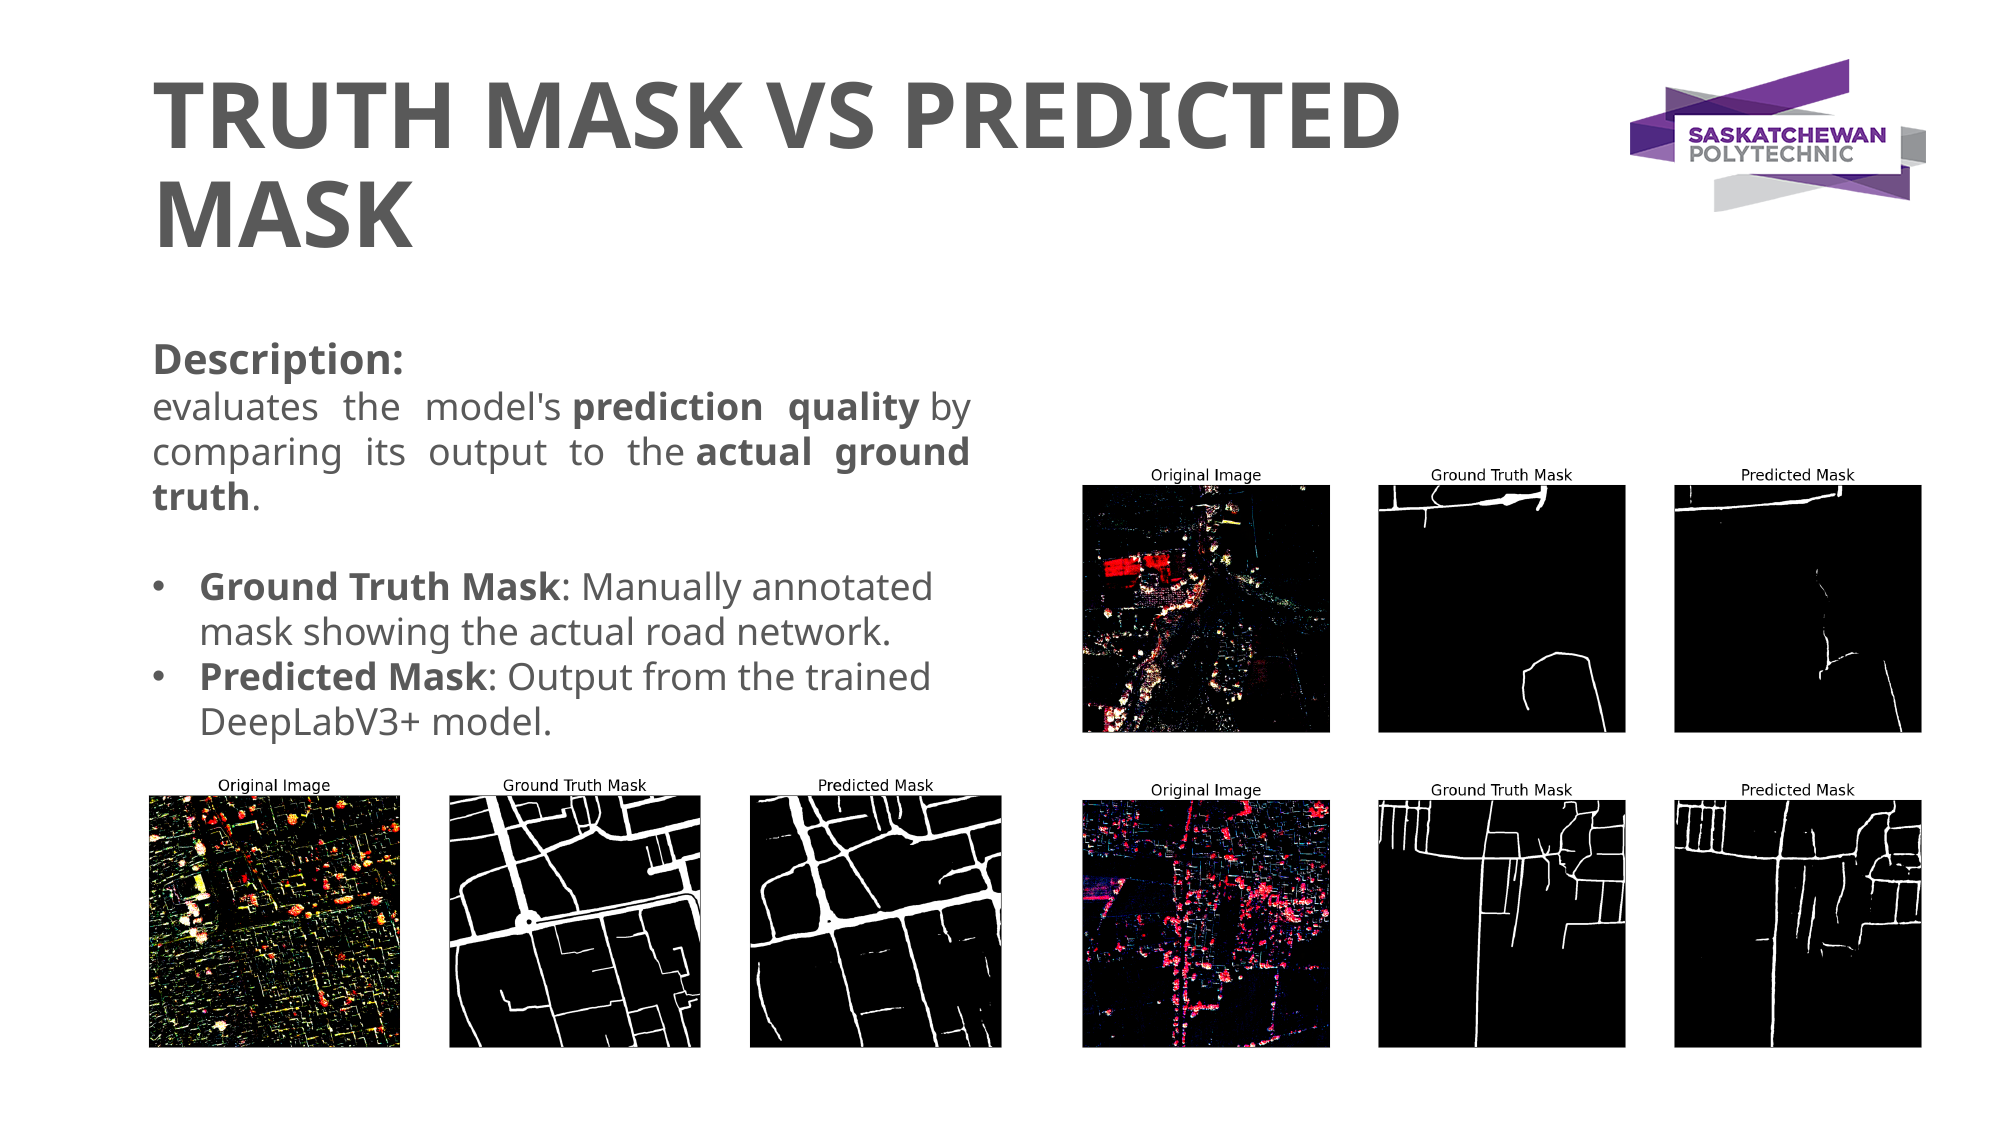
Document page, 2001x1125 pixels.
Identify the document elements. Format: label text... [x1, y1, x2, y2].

picture [1076, 777, 1927, 1053]
picture [1076, 462, 1927, 738]
text_box Description: evaluates the model's prediction quality by comparing its output to the actual ground truth. Ground Truth Mask: Manually annotated mask showing the actual road network. Predicted Mask: Output from the trained DeepLabV3+ model. [137, 325, 986, 795]
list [1629, 59, 1927, 213]
title TRUTH MASK VS PREDICTED MASK [137, 59, 1436, 278]
picture [142, 773, 1007, 1053]
